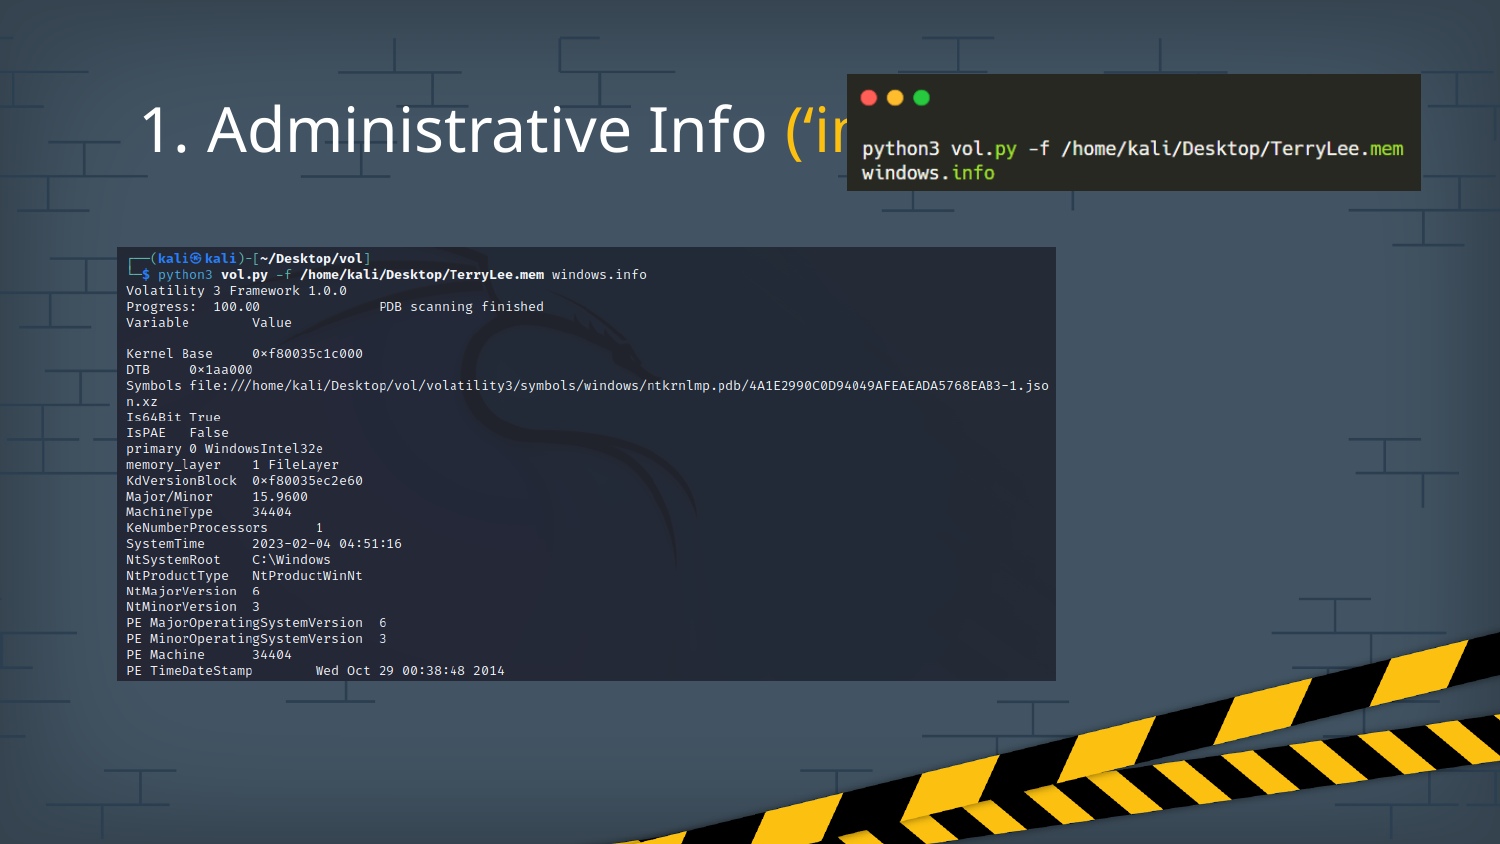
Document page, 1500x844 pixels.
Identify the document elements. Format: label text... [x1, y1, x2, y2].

title Administrative Info (‘imageinfo’) [117, 88, 841, 167]
picture [0, 0, 1500, 844]
